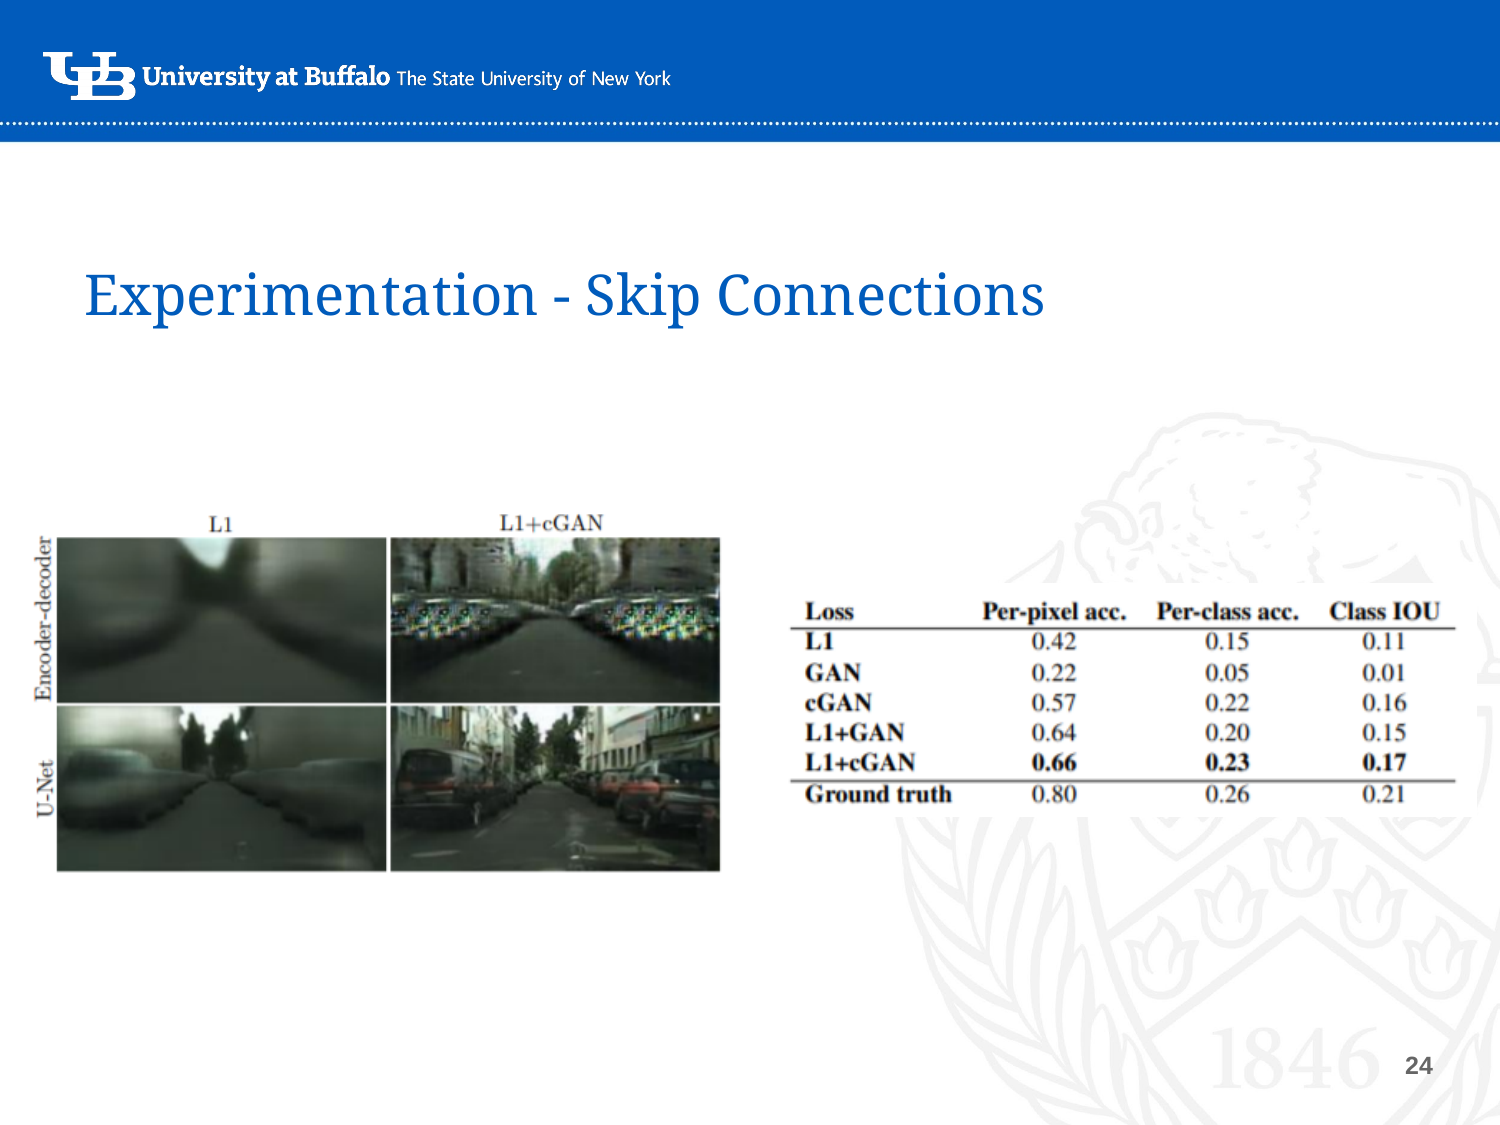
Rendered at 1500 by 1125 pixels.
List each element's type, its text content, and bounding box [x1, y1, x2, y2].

picture [0, 0, 1500, 1125]
title Experimentation - Skip Connections [70, 216, 1364, 335]
